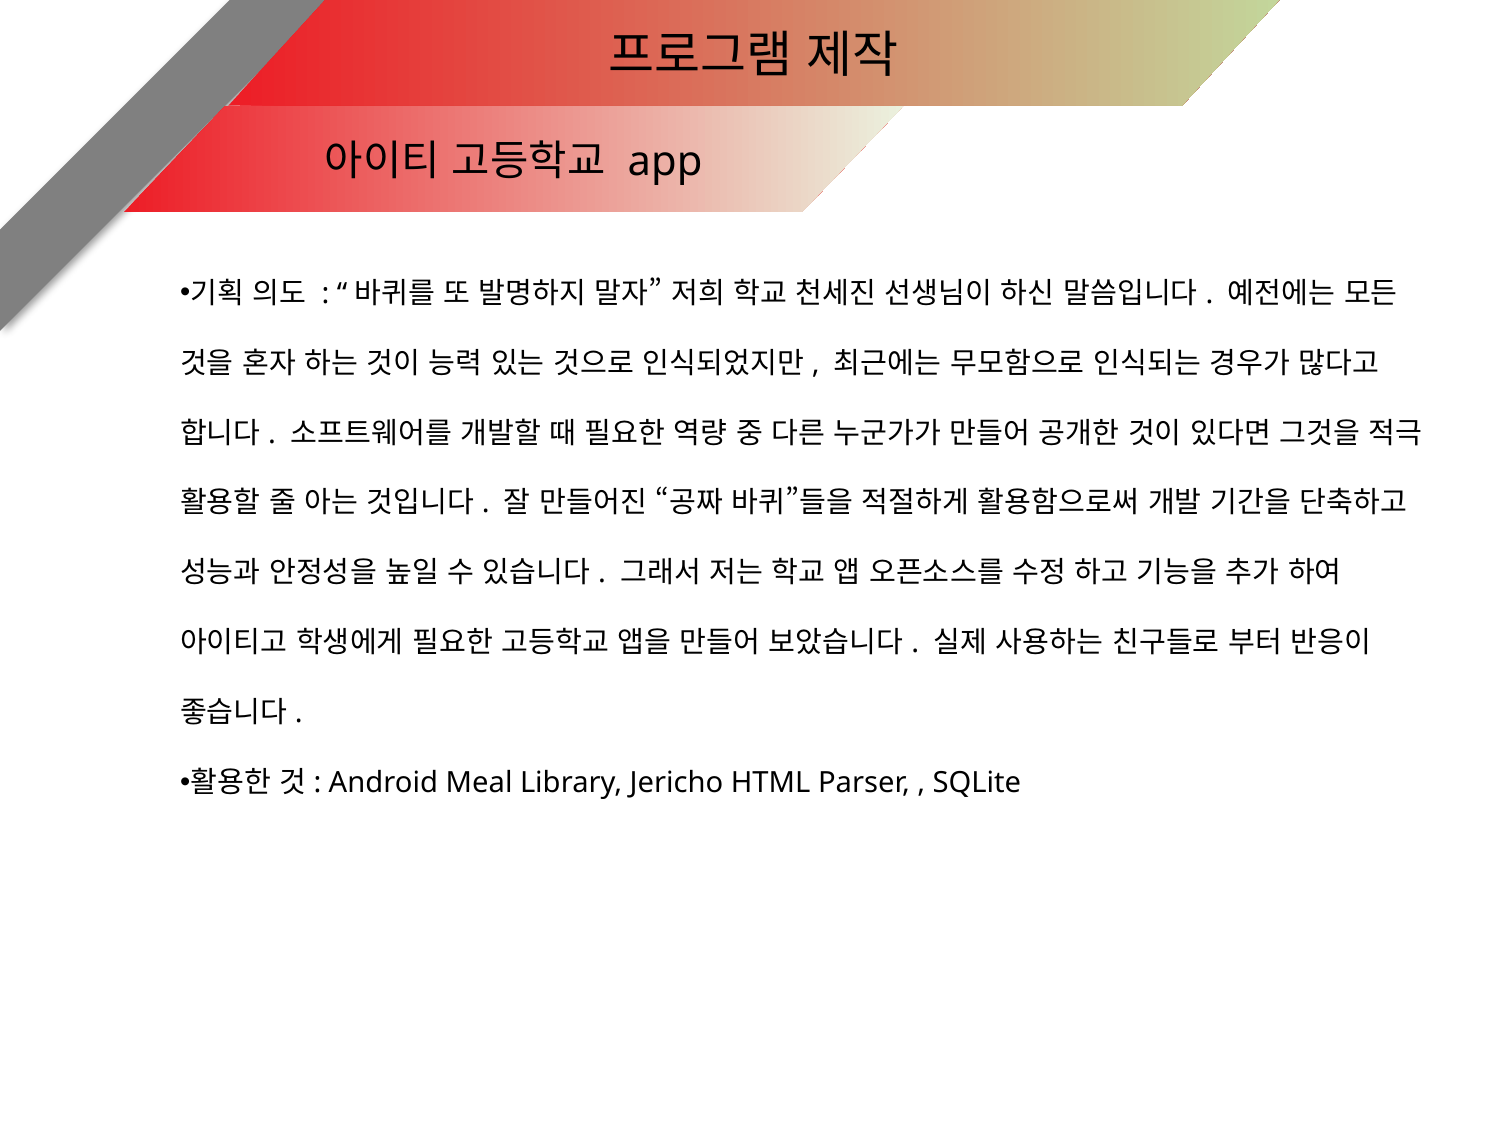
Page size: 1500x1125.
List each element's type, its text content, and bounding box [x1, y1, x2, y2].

text_box 아이티 고등학교 app [122, 103, 906, 215]
text_box 프로그램 제작 [227, 0, 1282, 108]
text_box [0, 0, 321, 333]
text_box 기획 의도 : “바퀴를 또 발명하지 말자” 저희 학교 천세진 선생님이 하신 말씀입니다. 예전에는 모든 것을 혼자 하는 것이 능력 있는 것으로 인식되었지만, 최근에는 무모함으로 인식되는 경우가 많다고 합니다. 소프트웨어를 개발할 때 필요한 역량 중 다른 누군가가 만들어 공개한 것이 있다면 그것을 적극 활용할 줄 아는 것입니다. 잘 만들어진 “공짜 바퀴”들을 적절하게 활용함으로써 개발 기간을 단축하고 성능과 안정성을 높일 수 있습니다. 그래서 저는 학교 앱 오픈소스를 수정 하고 기능을 추가 하여 아이티고 학생에게 필요한 고등학교 앱을 만들어 보았습니다. 실제 사용하는 친구들로 부터 반응이 좋습니다. 활용한 것: Android Meal Library, Jericho HTML Parser, , SQLite [165, 231, 1473, 806]
